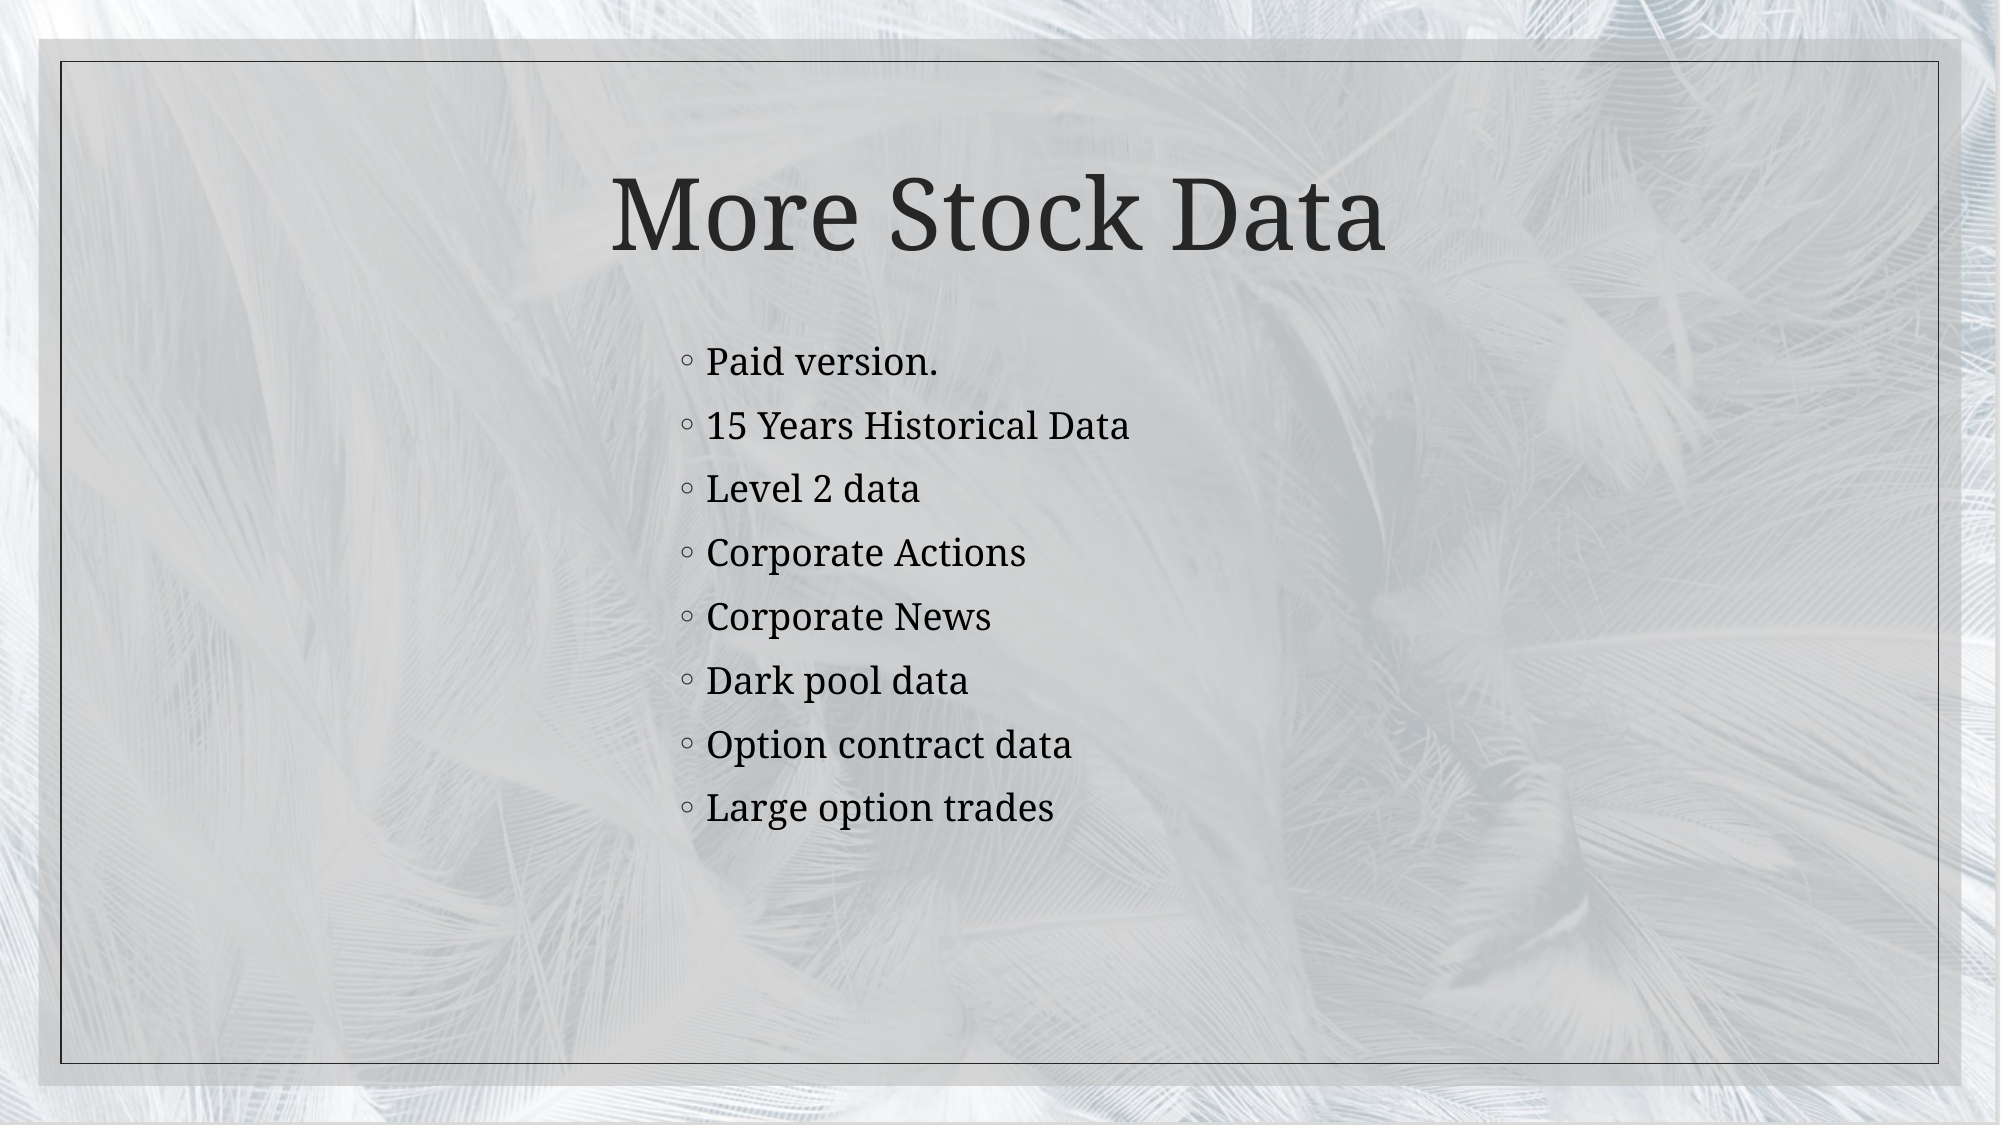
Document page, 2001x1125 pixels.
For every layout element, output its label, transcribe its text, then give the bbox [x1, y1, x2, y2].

list Paid version. 15 Years Historical Data Level 2 data Corporate Actions Corporate News Dark pool data Option contract data Large option trades [661, 330, 1339, 962]
picture [0, 0, 2001, 1125]
title More Stock Data [174, 105, 1825, 331]
